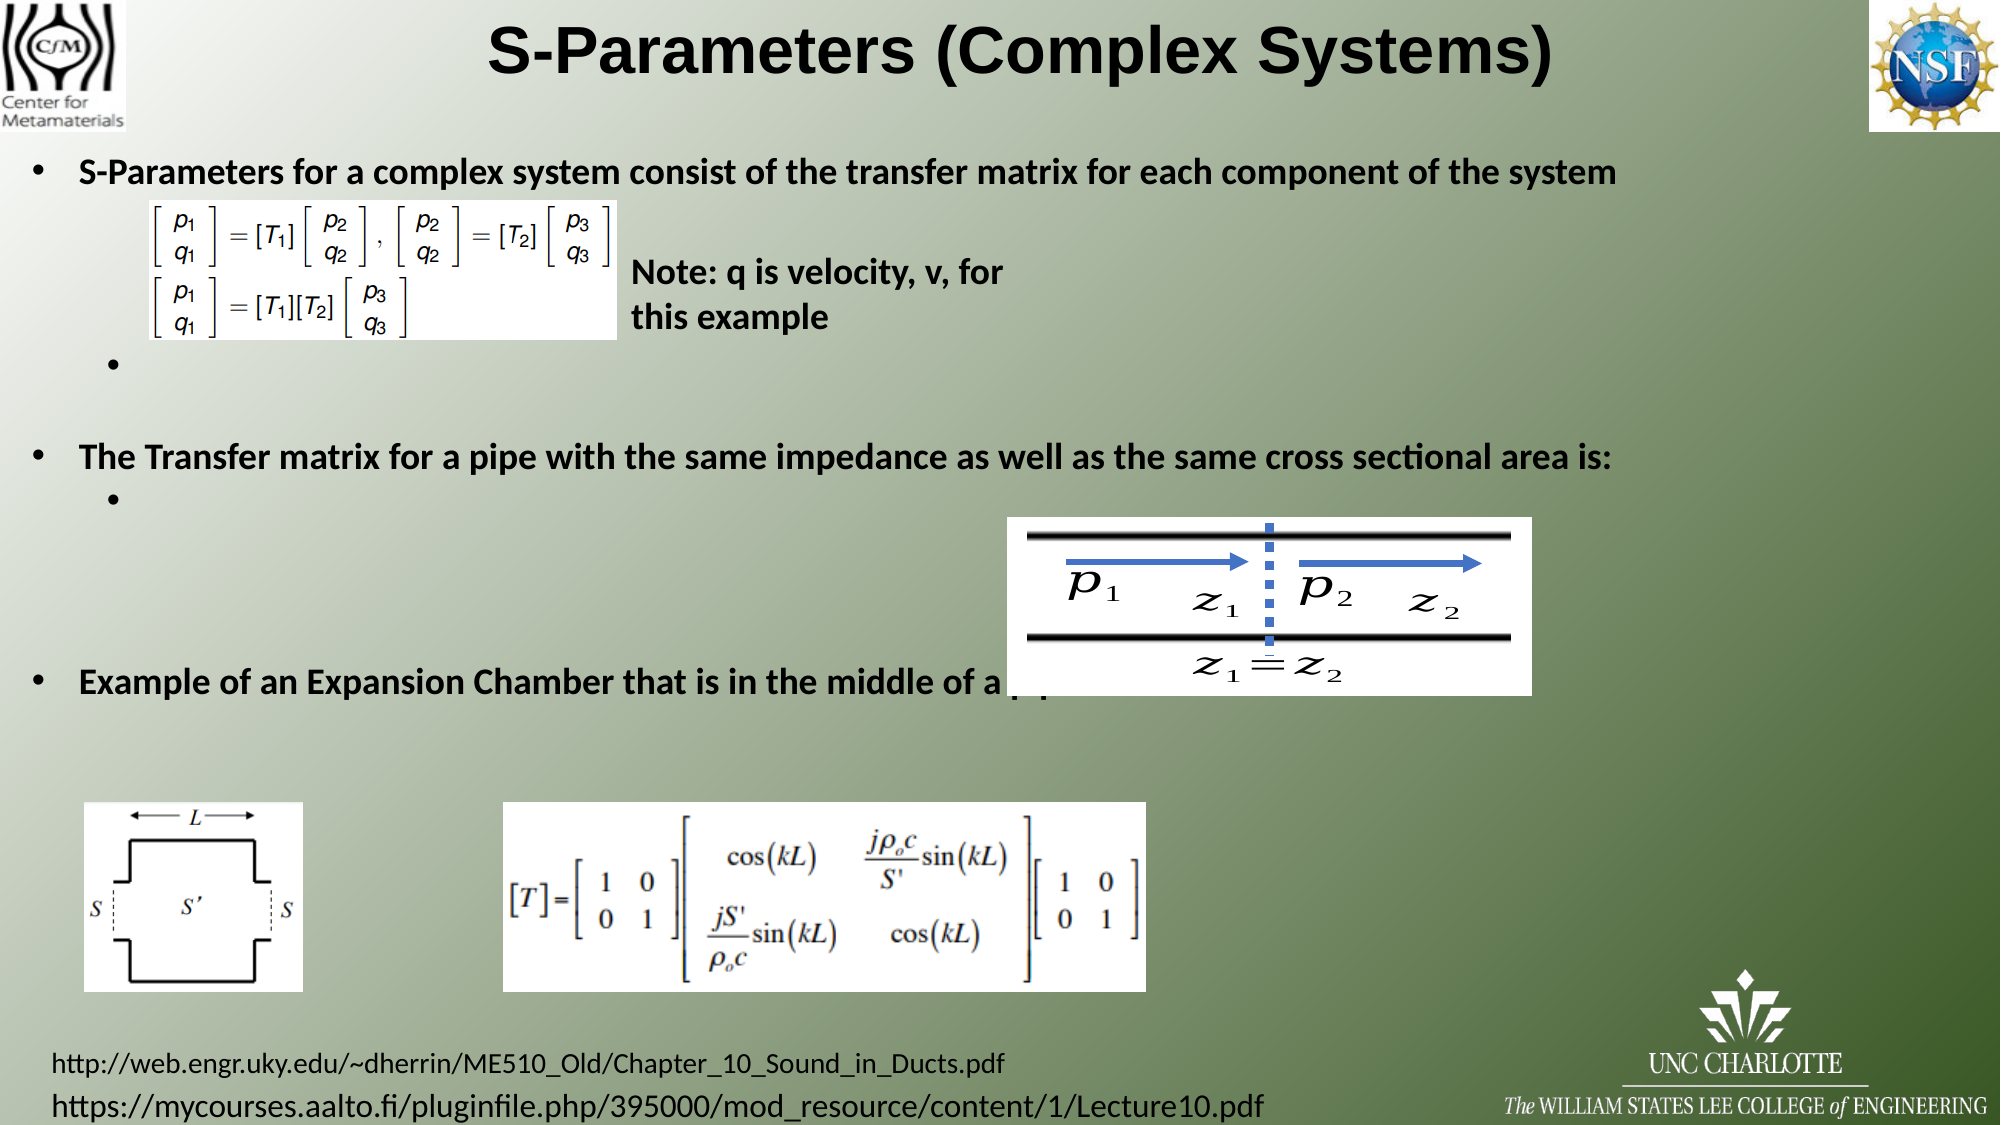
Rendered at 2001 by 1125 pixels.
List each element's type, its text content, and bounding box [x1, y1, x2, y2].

picture [1505, 969, 1987, 1119]
text_box http://web.engr.uky.edu/~dherrin/ME510_Old/Chapter_10_Sound_in_Ducts.pdf [36, 1036, 1037, 1087]
text_box https://mycourses.aalto.fi/pluginfile.php/395000/mod_resource/content/1/Lecture10.pdf [36, 1076, 1558, 1125]
picture [84, 802, 303, 992]
picture [149, 200, 617, 340]
picture [503, 802, 1146, 992]
text_box S-Parameters (Complex Systems) [314, 0, 1746, 95]
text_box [1008, 519, 1530, 695]
picture [1869, 0, 2000, 132]
picture [0, 0, 126, 132]
text_box Note: q is velocity, v, for this example [616, 239, 1084, 345]
